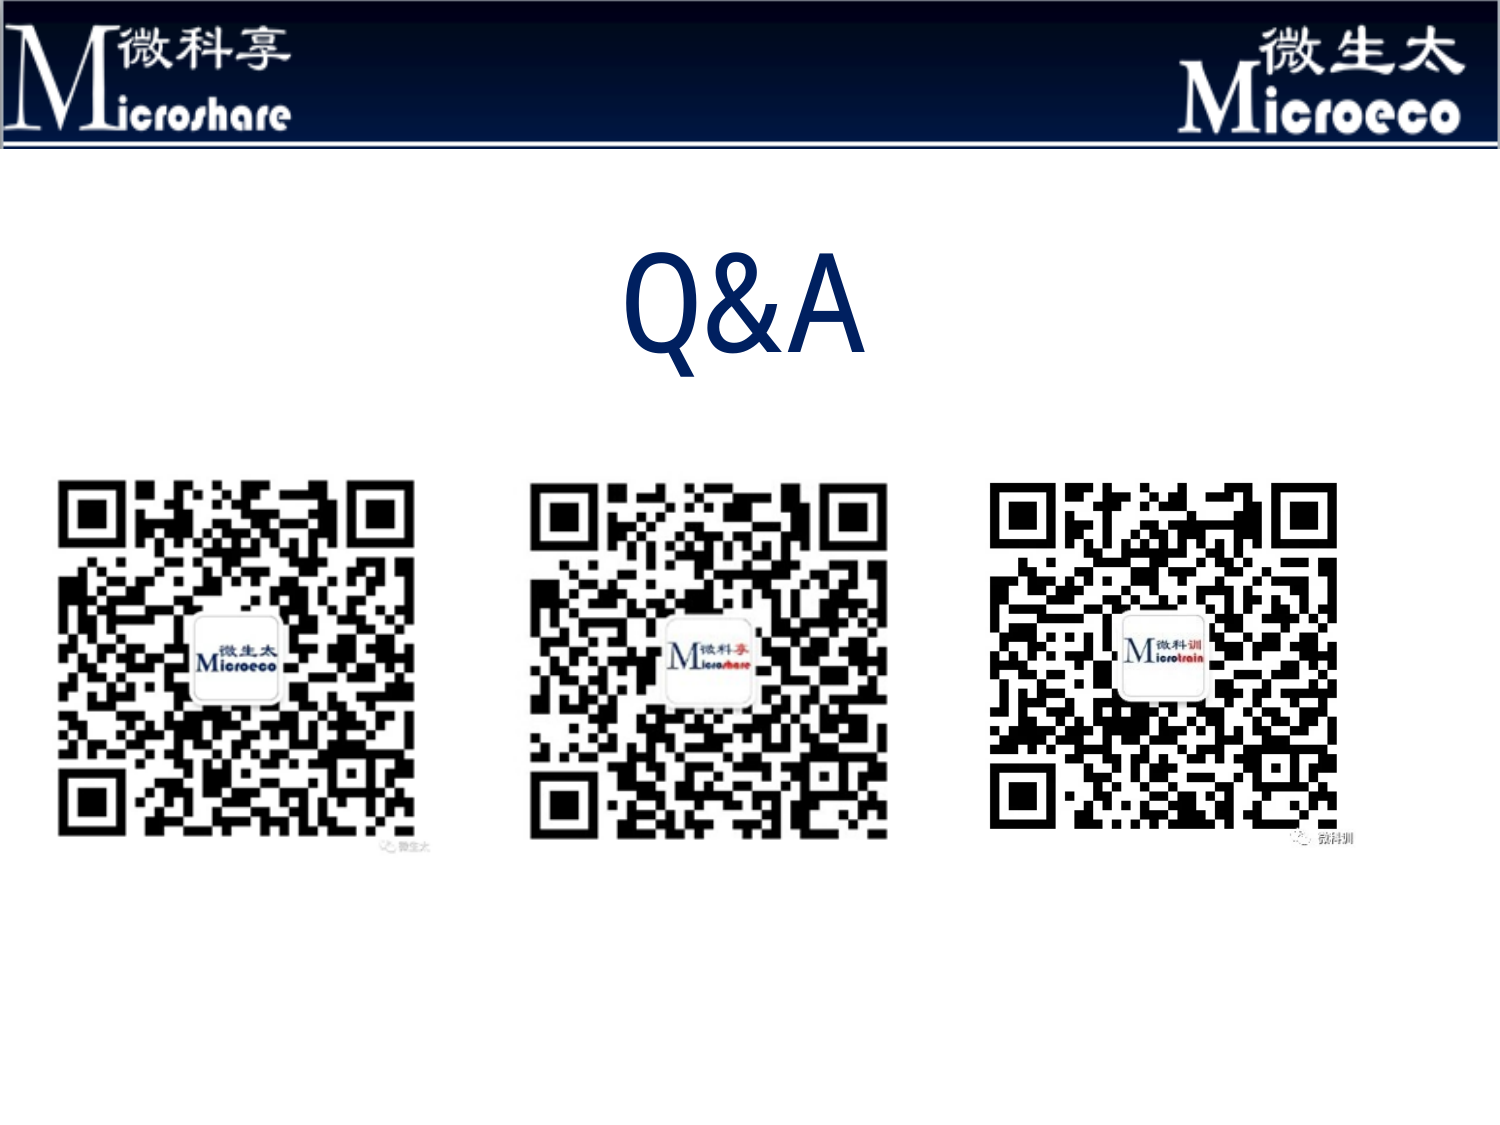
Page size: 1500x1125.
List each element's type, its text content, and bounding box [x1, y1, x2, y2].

picture [29, 452, 444, 866]
picture [502, 454, 916, 868]
text_box Q&A [29, 208, 1459, 388]
picture [0, 0, 1500, 149]
picture [962, 454, 1365, 858]
